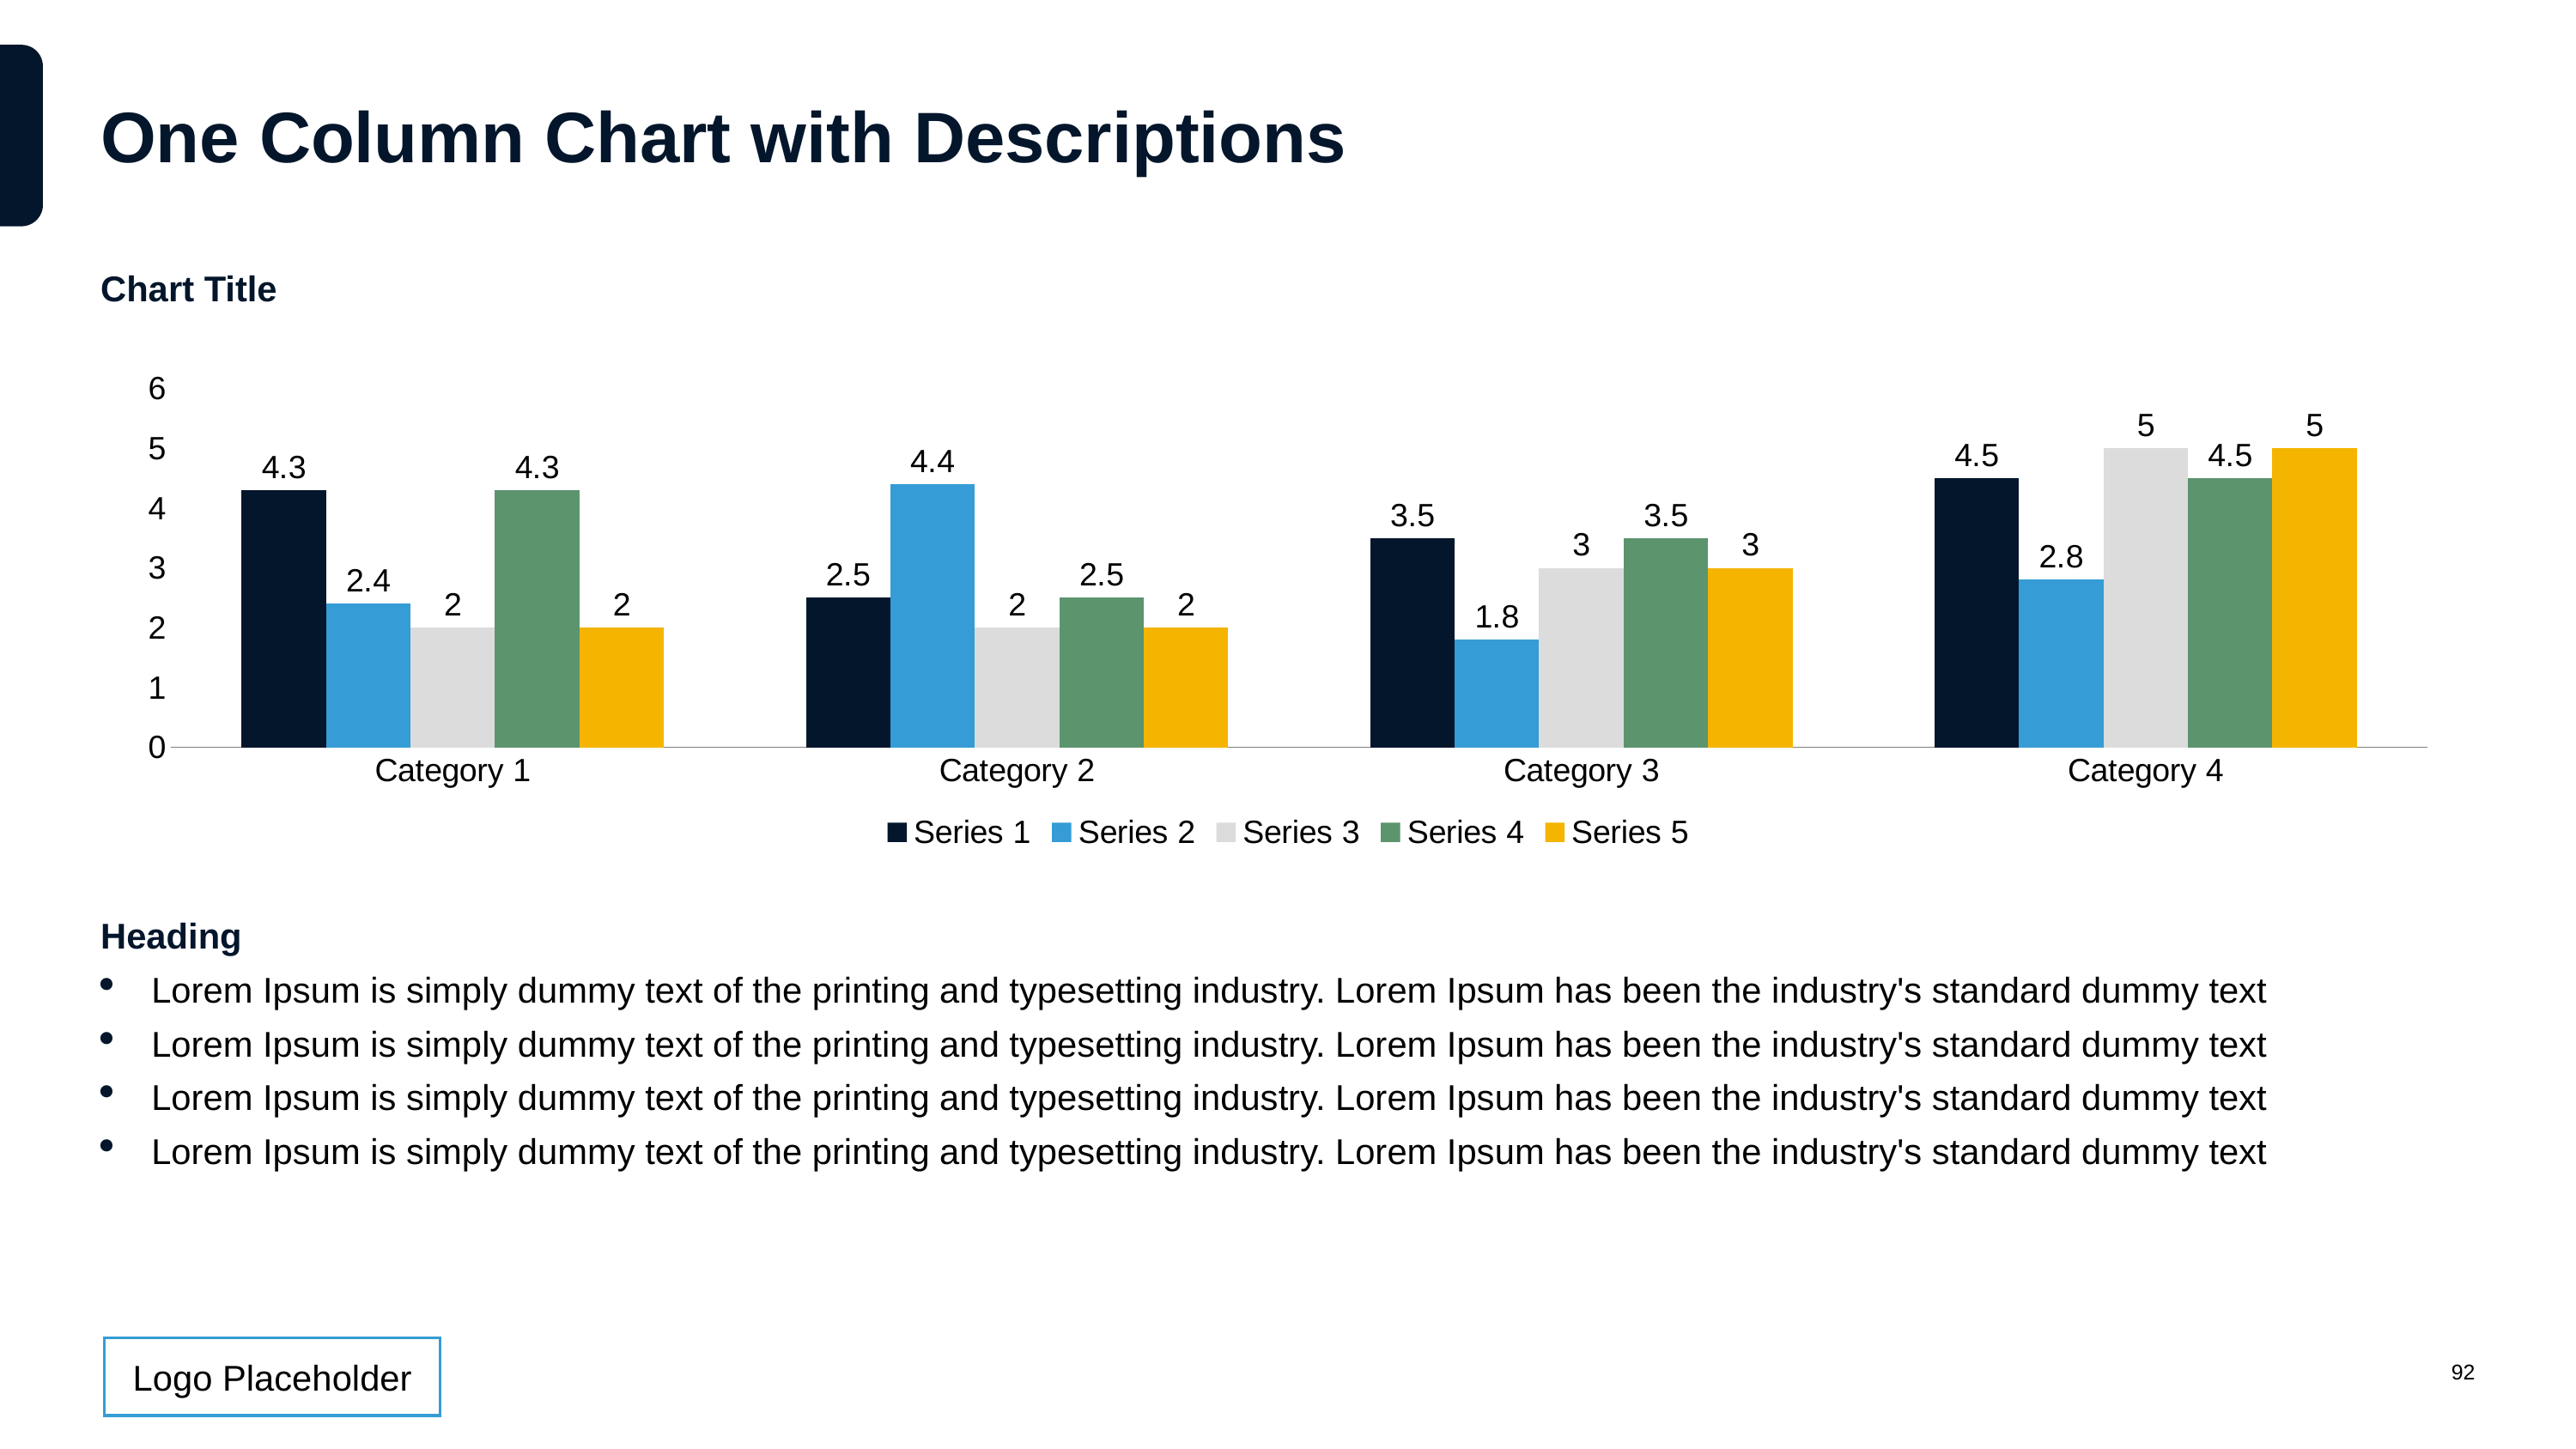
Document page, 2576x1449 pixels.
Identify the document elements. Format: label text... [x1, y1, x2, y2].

text_box Chart Title [100, 265, 1224, 310]
slide_number 92 [2362, 1337, 2476, 1404]
chart [100, 360, 2476, 858]
title One Column Chart with Descriptions [100, 45, 2476, 223]
list Heading Lorem Ipsum is simply dummy text of the printing and typesetting industry. Lorem Ipsum has been the industry's standard dummy text Lorem Ipsum is simply dummy text of the printing and typesetting industry. Lorem Ipsum has been the industry's standard dummy text Lorem Ipsum is simply dummy text of the printing and typesetting industry. Lorem Ipsum has been the industry's standard dummy text Lorem Ipsum is simply dummy text of the printing and typesetting industry. Lorem Ipsum has been the industry's standard dummy text [100, 913, 2476, 1203]
